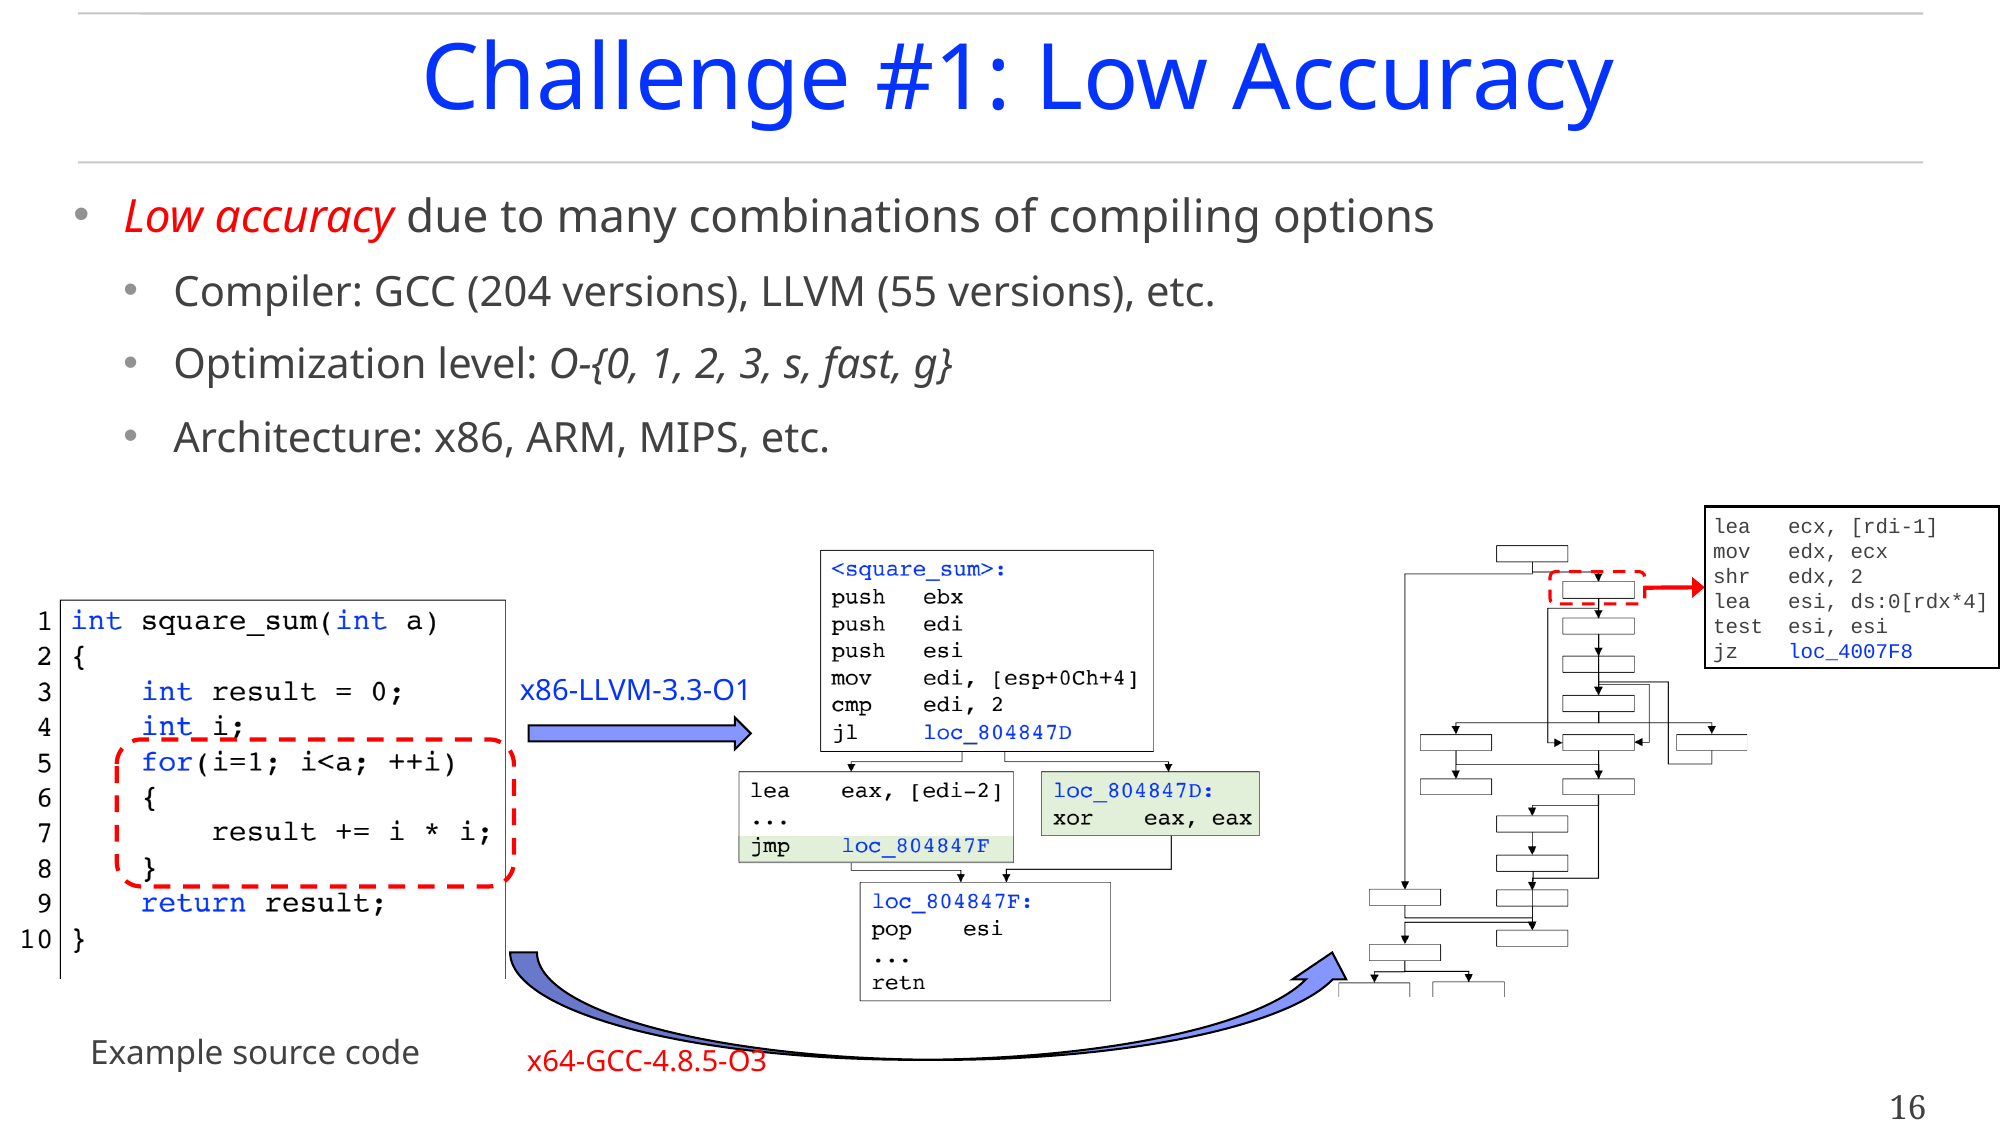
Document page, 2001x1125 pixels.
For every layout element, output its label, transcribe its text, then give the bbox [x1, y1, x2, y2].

title Challenge #1: Low Accuracy [56, 10, 1980, 149]
text_box [528, 717, 735, 750]
picture [735, 548, 1265, 1010]
text_box x64-GCC-4.8.5-O3 [481, 1033, 828, 1086]
picture [1338, 545, 1748, 998]
text_box Low accuracy due to many combinations of compiling options Compiler: GCC (204 versions), LLVM (55 versions), etc. Optimization level: O-{0, 1, 2, 3, s, fast, g} Architecture: x86, ARM, MIPS, etc. [65, 162, 2000, 485]
slide_number 16 [1871, 1078, 1945, 1124]
text_box x86-LLVM-3.3-O1 [511, 663, 735, 715]
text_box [1549, 506, 2000, 669]
text_box Example source code [46, 1022, 482, 1079]
picture [0, 593, 511, 979]
text_box [828, 952, 1338, 1060]
